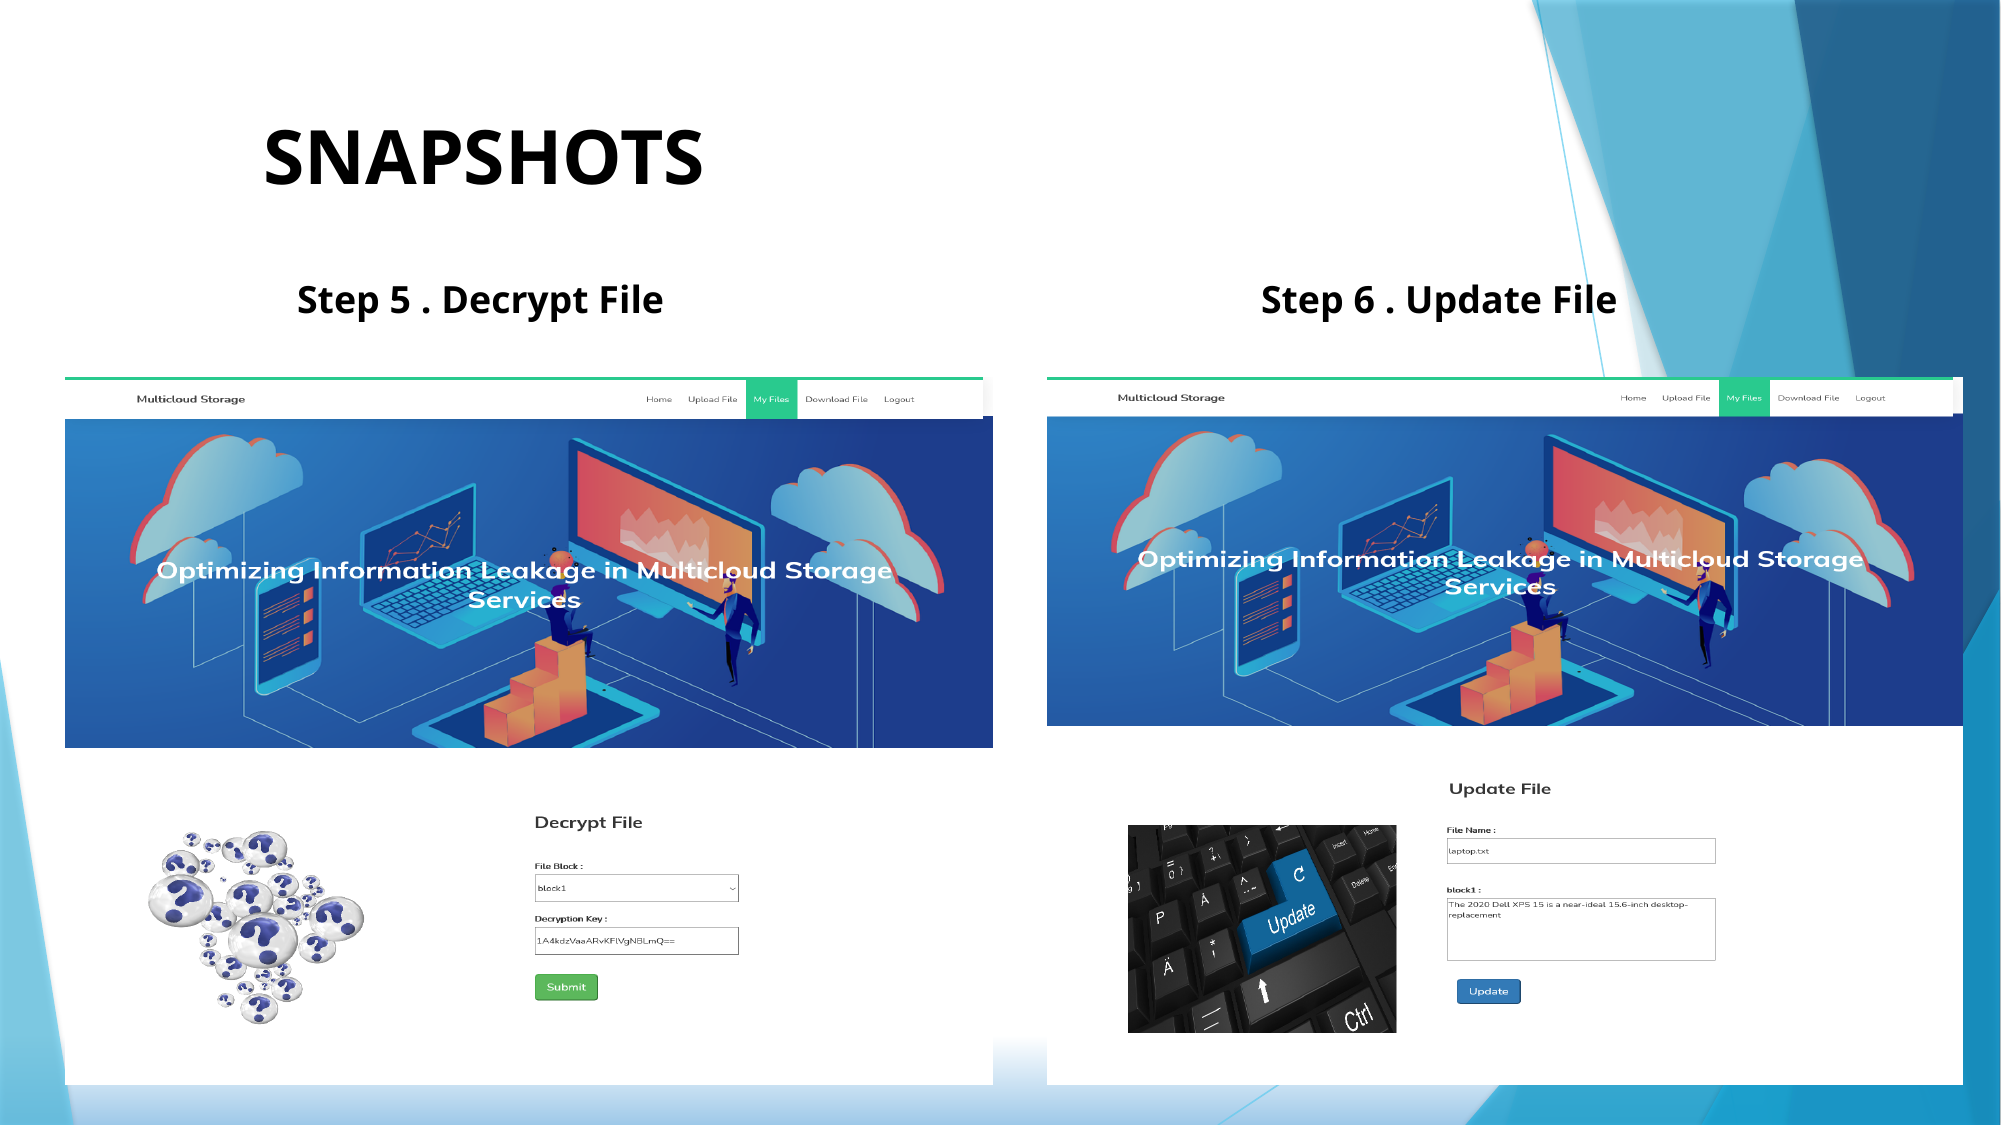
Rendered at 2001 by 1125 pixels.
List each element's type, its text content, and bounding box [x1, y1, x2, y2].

text_box SNAPSHOTS [248, 102, 720, 207]
text_box Step 5 . Decrypt File [282, 269, 800, 329]
picture [1046, 376, 1963, 1086]
text_box Step 6 . Update File [1246, 269, 1764, 329]
picture [64, 376, 993, 1086]
